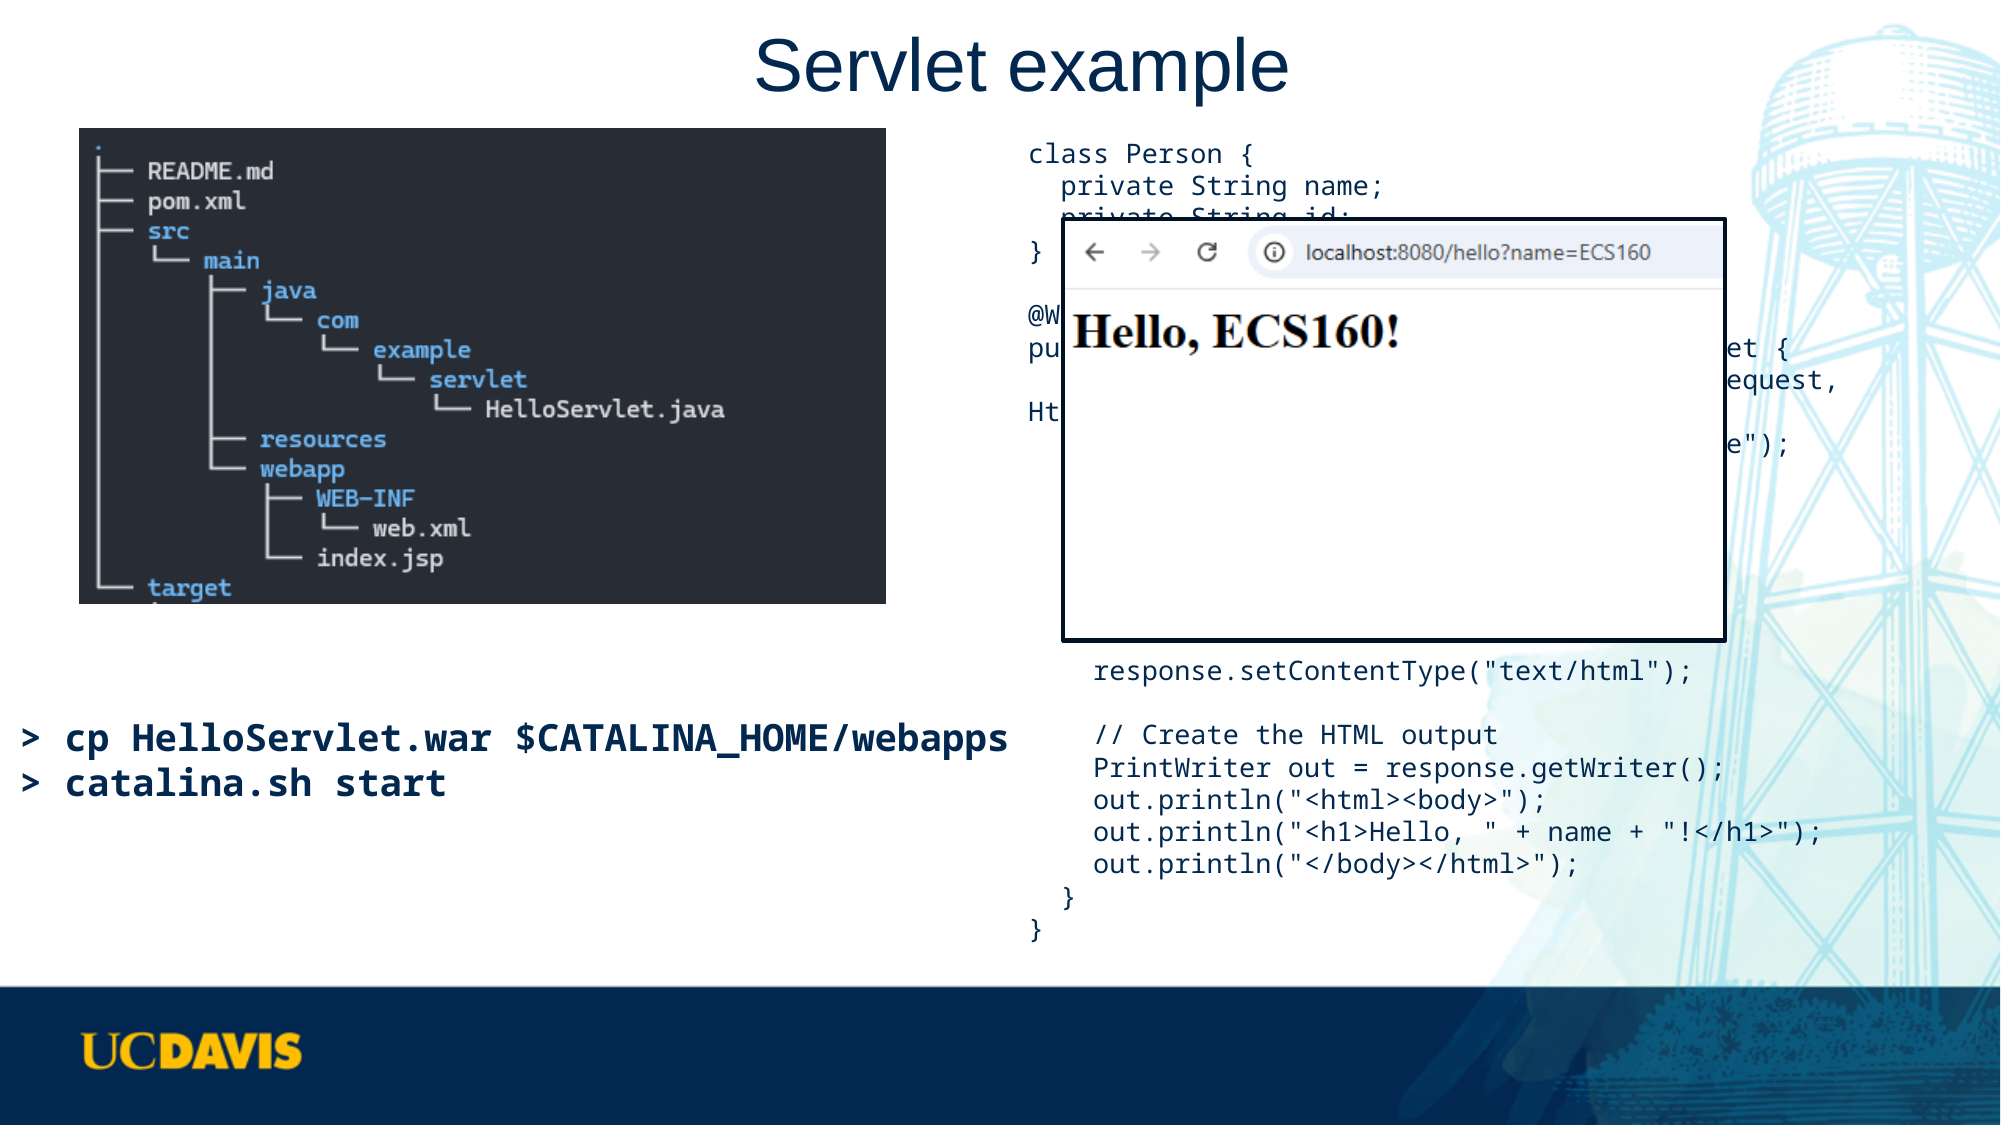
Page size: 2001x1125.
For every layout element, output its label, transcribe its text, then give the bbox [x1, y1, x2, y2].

title Servlet example [0, 0, 2000, 115]
list class Person { private String name; private String id; } @WebServlet("/hello") public class HelloServlet extends HttpServlet { protected void doGet(HttpServletRequest request, HttpServletResponse response) { String name = request.getParameter("name"); String id = request.getParameter("id"); // Parse the request // Store it in a class Person p = new Person(name, id); response.setContentType("text/html"); // Create the HTML output PrintWriter out = response.getWriter(); out.println("<html><body>"); out.println("<h1>Hello, " + name + "!</h1>"); out.println("</body></html>"); } } [1013, 128, 1938, 957]
text_box > cp HelloServlet.war $CATALINA_HOME/webapps > catalina.sh start [4, 706, 1025, 812]
picture [0, 0, 2001, 1125]
